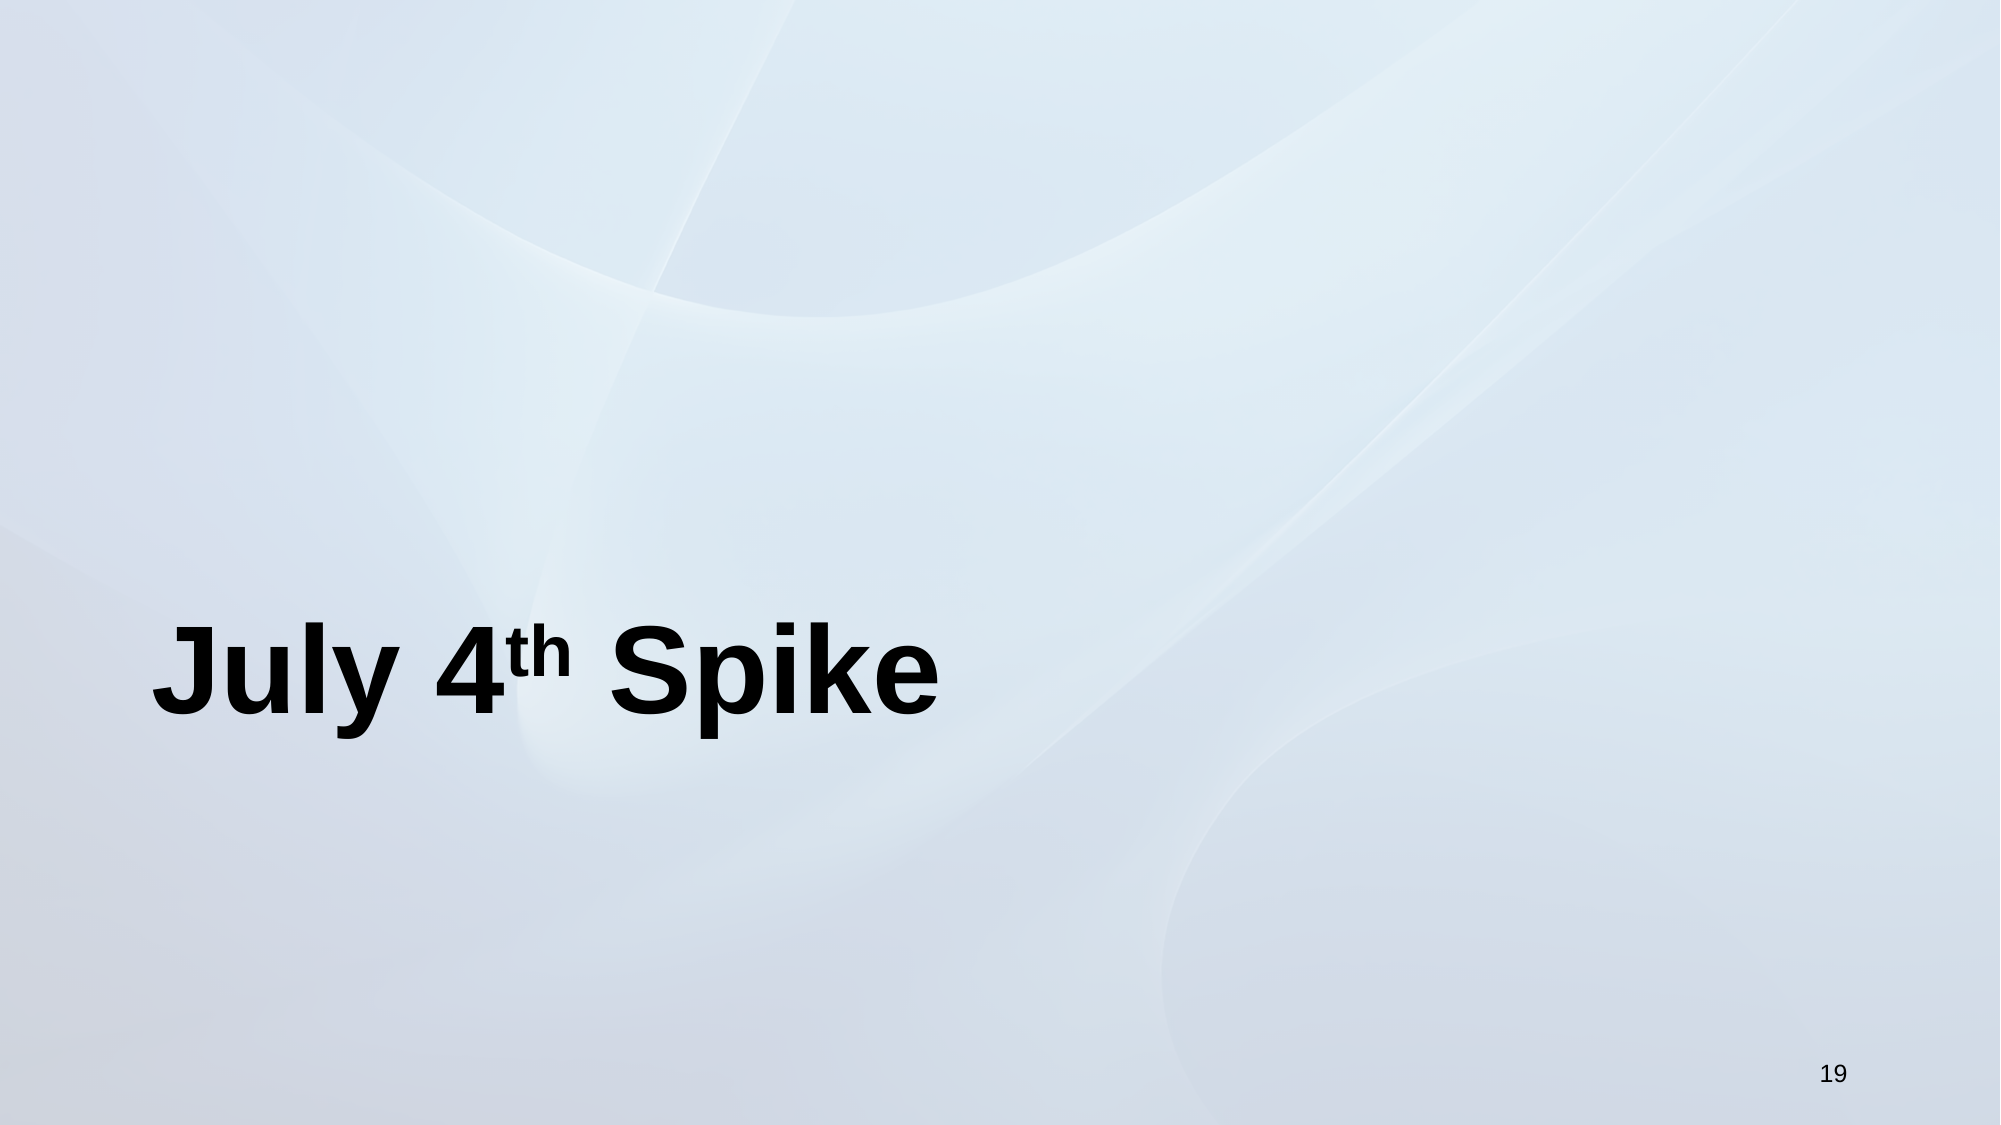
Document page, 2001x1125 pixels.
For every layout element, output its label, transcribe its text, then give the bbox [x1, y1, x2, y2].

title July 4th Spike [136, 280, 1862, 749]
slide_number 19 [1412, 1042, 1863, 1103]
